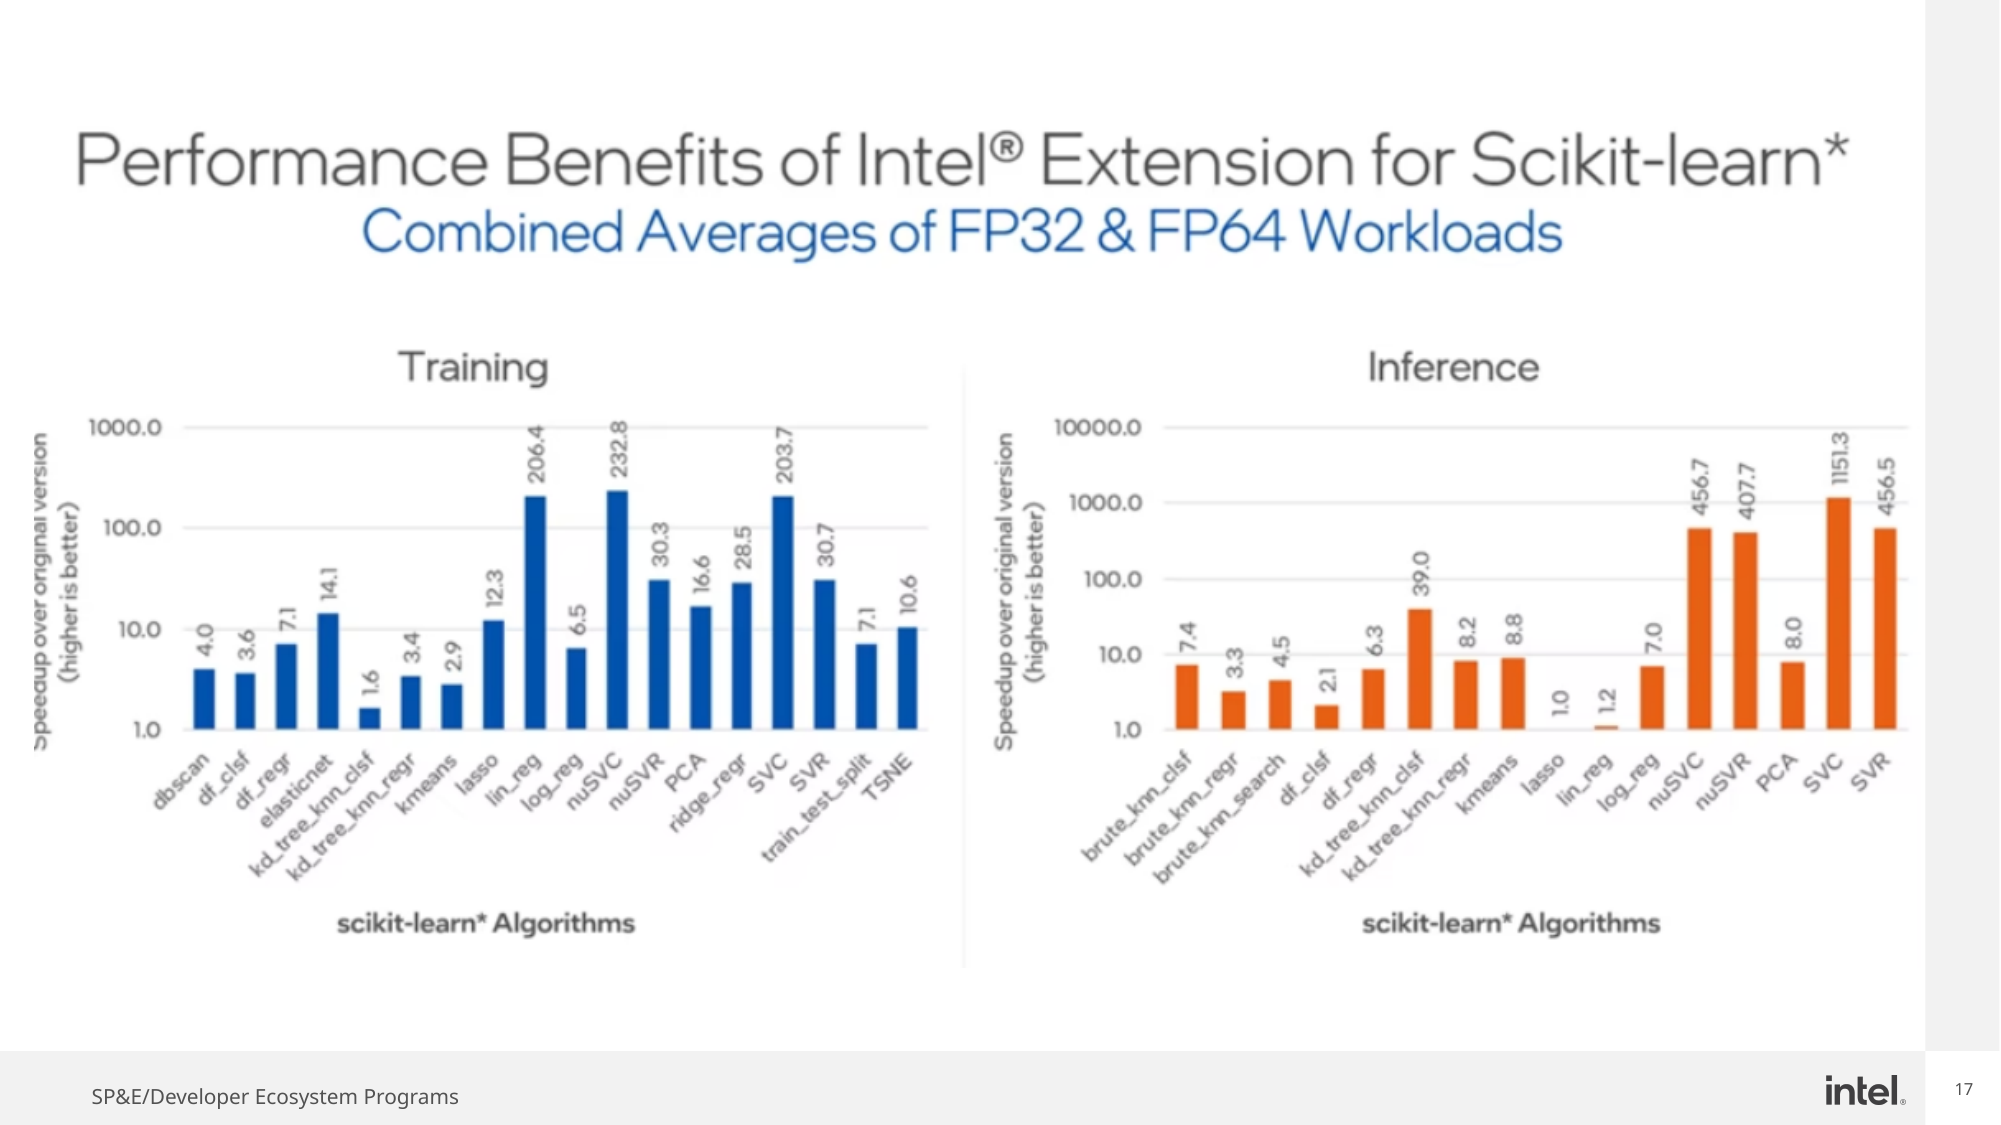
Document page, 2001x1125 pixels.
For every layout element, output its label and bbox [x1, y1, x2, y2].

picture [33, 94, 1921, 968]
picture [1826, 1075, 1906, 1105]
